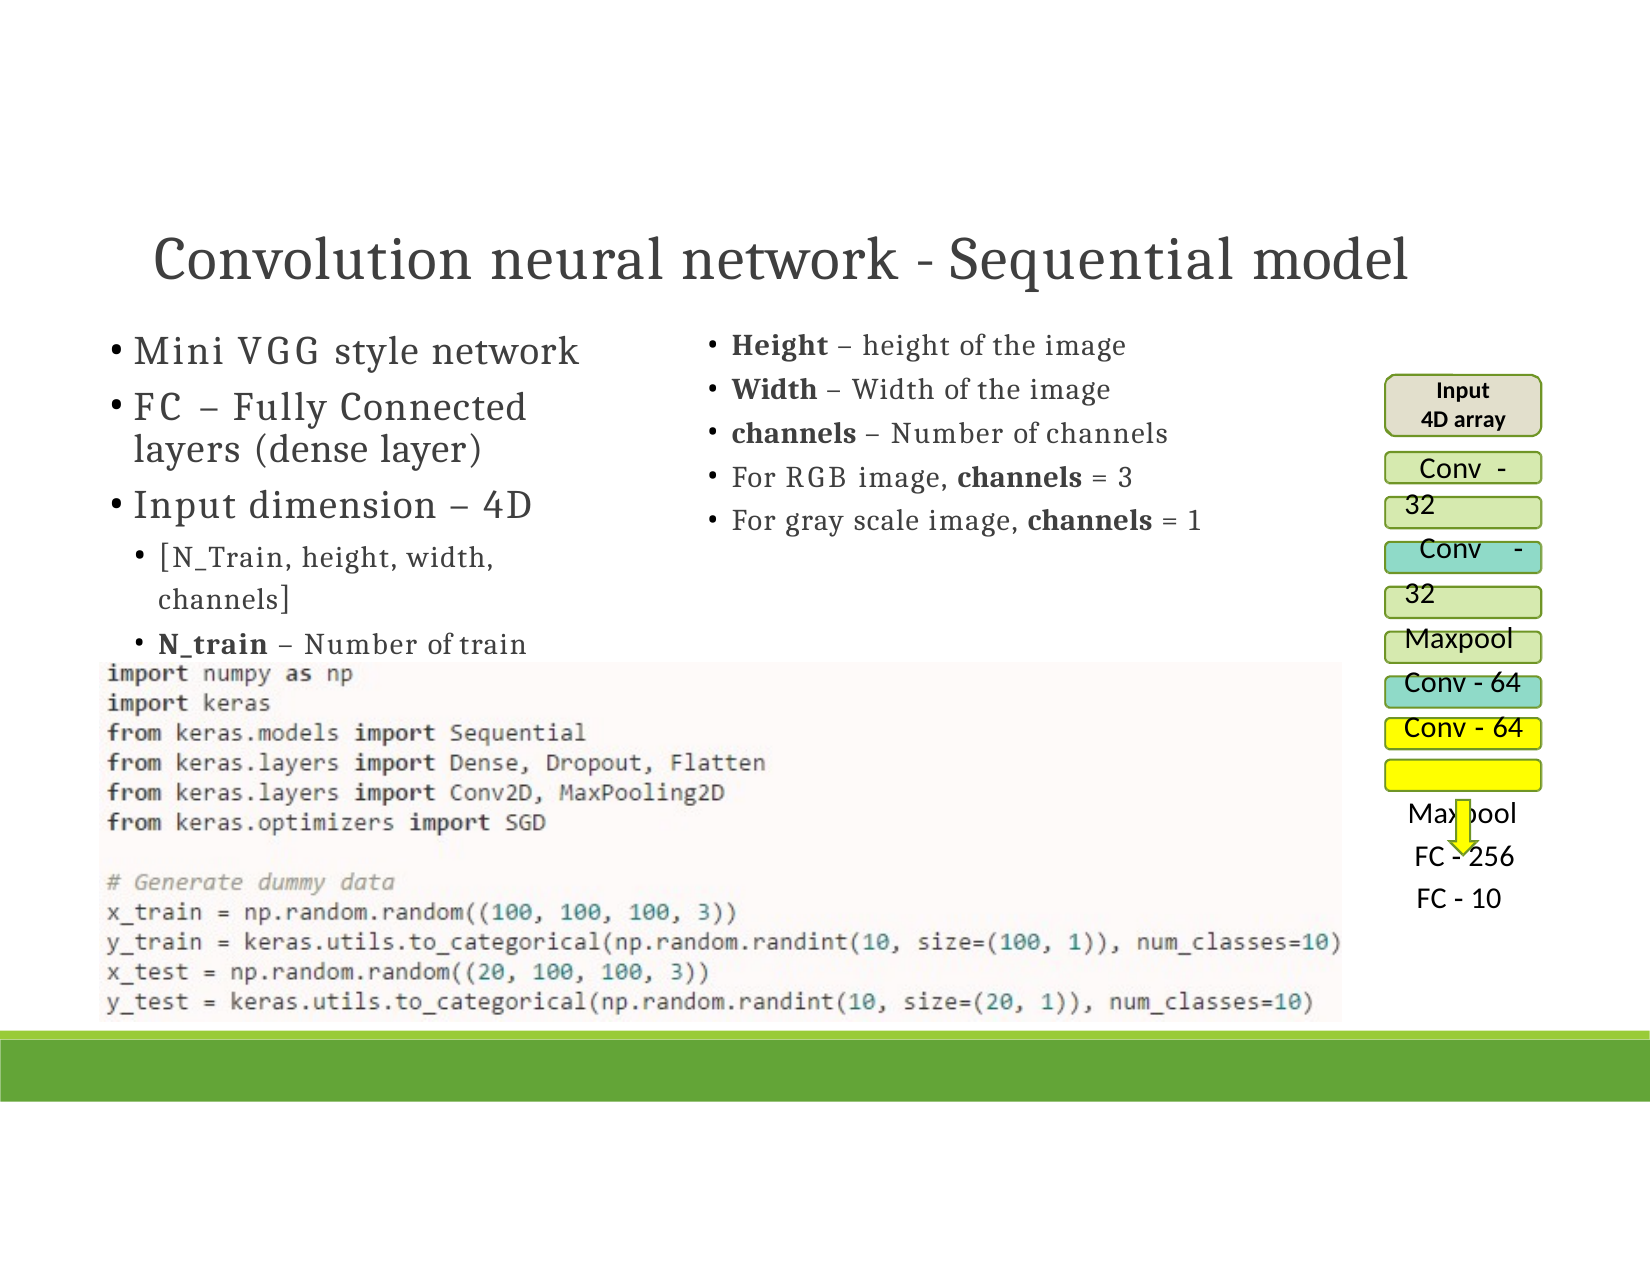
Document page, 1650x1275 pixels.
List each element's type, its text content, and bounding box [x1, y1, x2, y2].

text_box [1383, 585, 1543, 620]
title Convolution neural network - Sequential model [119, 145, 1443, 362]
text_box Input 4D array Conv ‐ 32 Conv ‐ 32 Maxpool Conv ‐ 64 Conv ‐ 64 Maxpool FC ‐ 256 FC ‐ 10 [1402, 801, 1525, 915]
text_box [1383, 373, 1543, 438]
text_box Height – height of the image Width – Width of the image channels – Number of channels For RGB image, channels = 3 For gray scale image, channels = 1 [705, 316, 1228, 537]
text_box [1383, 758, 1543, 793]
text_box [1383, 630, 1543, 665]
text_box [1446, 798, 1480, 858]
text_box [1383, 716, 1543, 751]
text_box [1383, 675, 1543, 710]
picture [99, 662, 1342, 1022]
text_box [0, 1030, 1650, 1102]
text_box Mini VGG style network FC – Fully Connected layers (dense layer) Input dimension – 4D [N_Train, height, width, channels] N_train – Number of train samples [106, 316, 655, 661]
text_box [1383, 450, 1543, 485]
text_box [1383, 495, 1543, 530]
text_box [1383, 540, 1543, 575]
